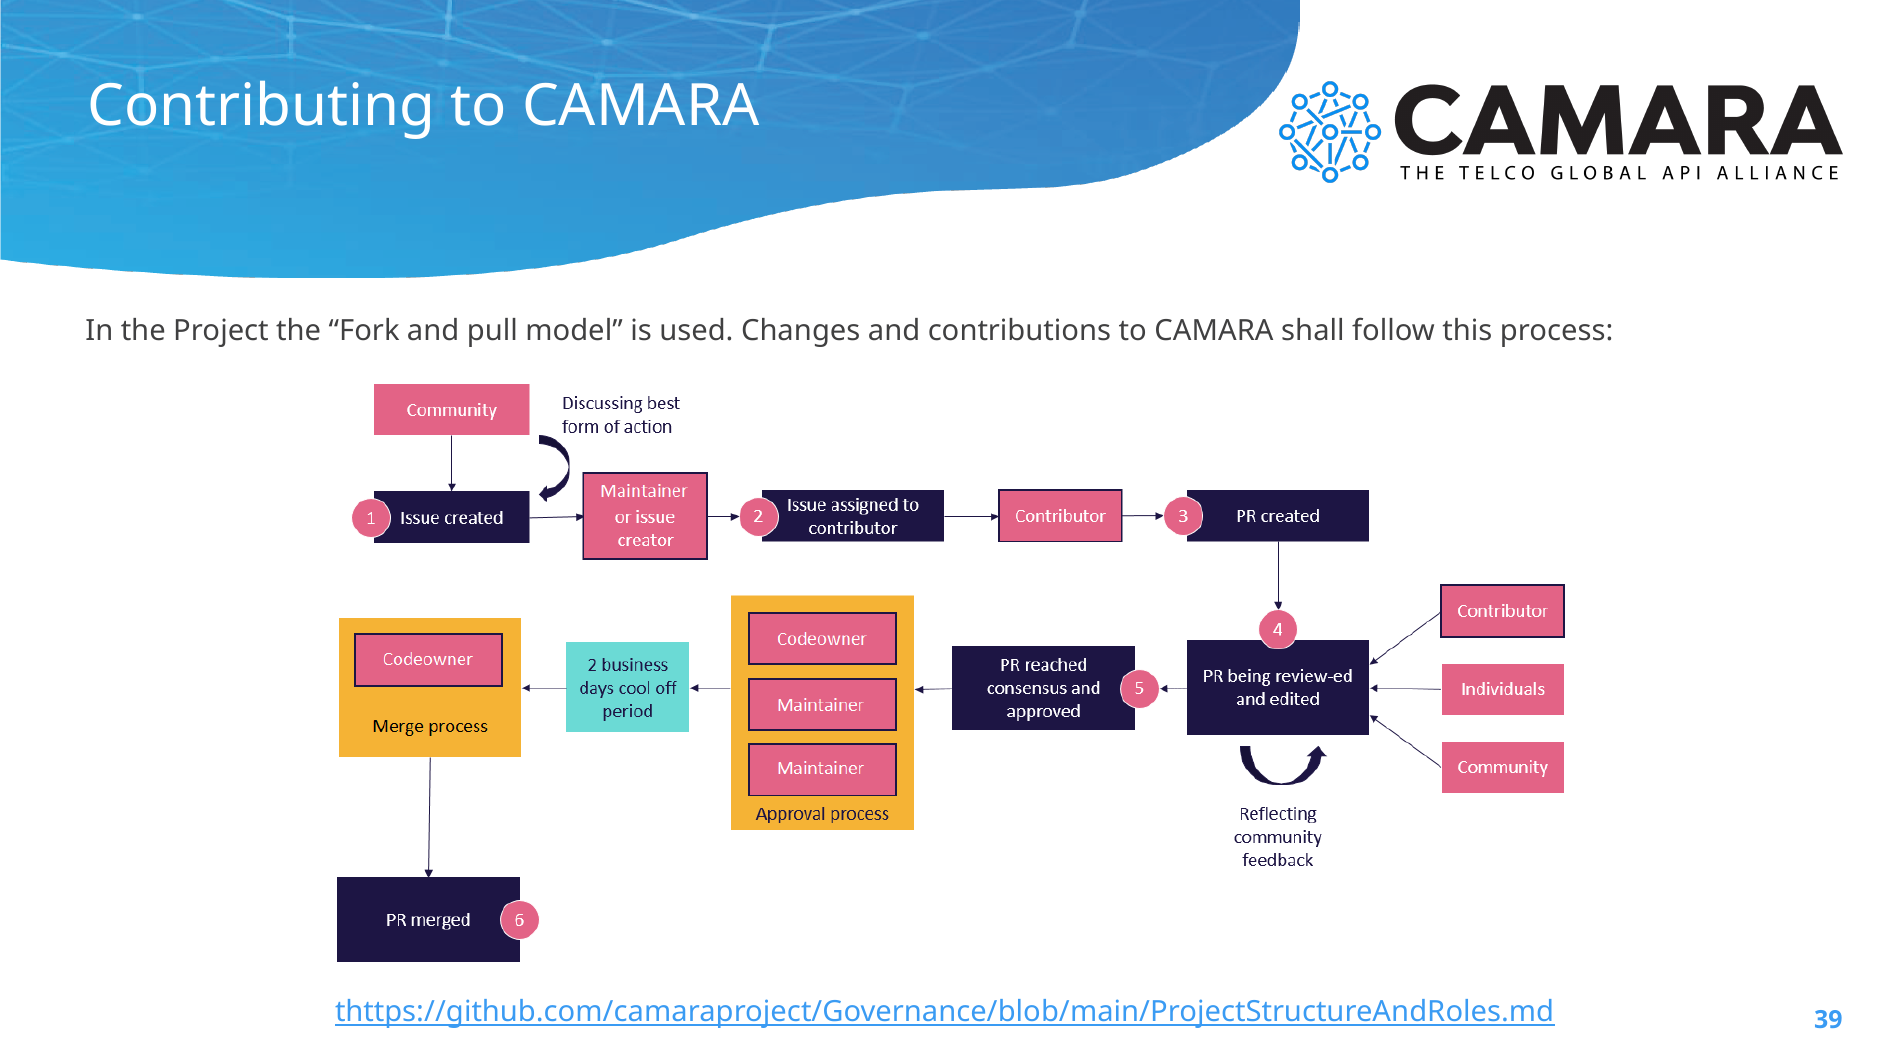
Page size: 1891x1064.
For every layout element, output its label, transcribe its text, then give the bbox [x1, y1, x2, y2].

text_box thttps://github.com/camaraproject/Governance/blob/main/ProjectStructureAndRoles.md [274, 992, 1616, 1034]
picture [0, 0, 1300, 278]
picture [319, 354, 1571, 970]
title Contributing to CAMARA [72, 67, 1869, 197]
list In the Project the “Fork and pull model” is used. Changes and contributions to CAMARA shall follow this process: [85, 310, 1881, 355]
